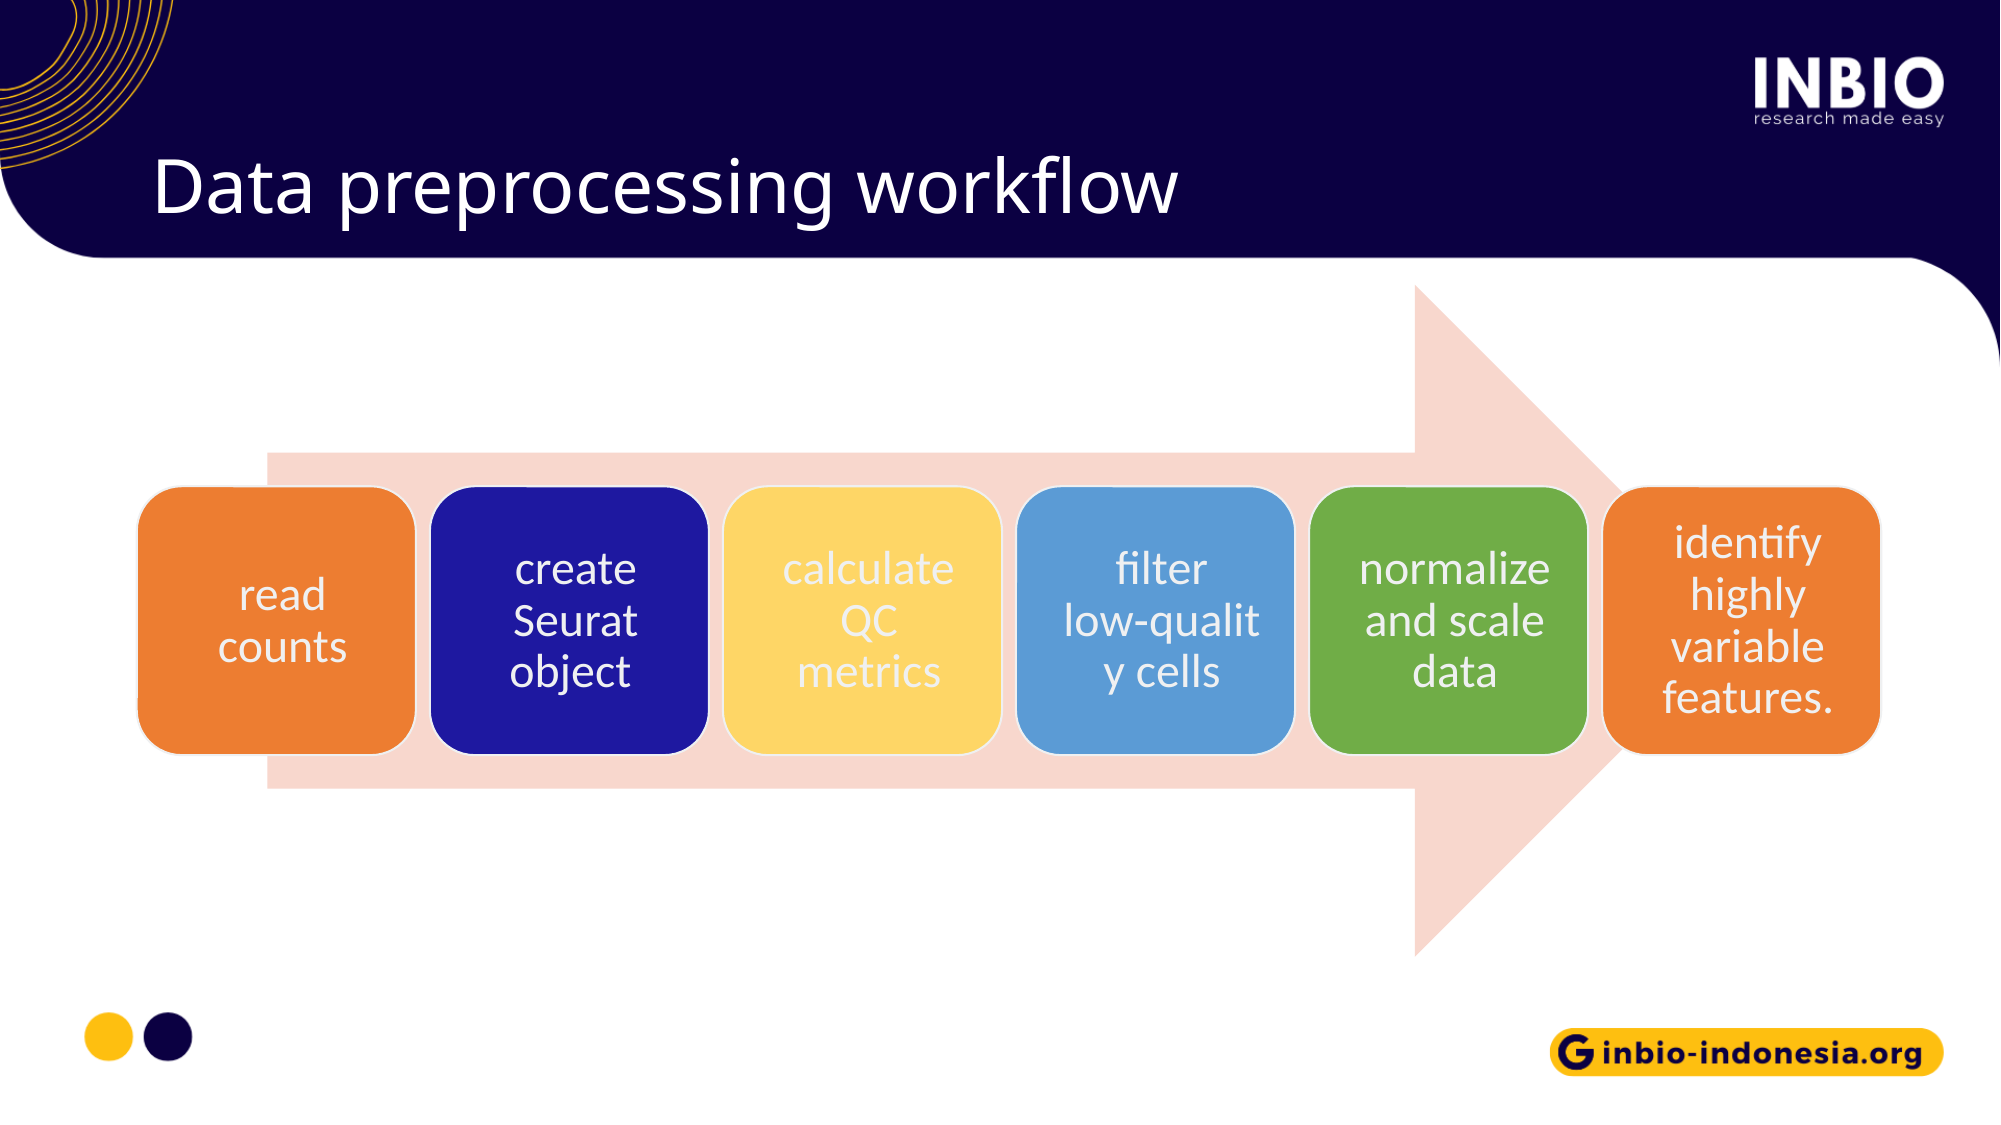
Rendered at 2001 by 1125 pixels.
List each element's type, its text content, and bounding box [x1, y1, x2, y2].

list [136, 284, 1882, 957]
picture [0, 0, 2000, 1125]
title Data preprocessing workflow [136, 122, 1737, 237]
